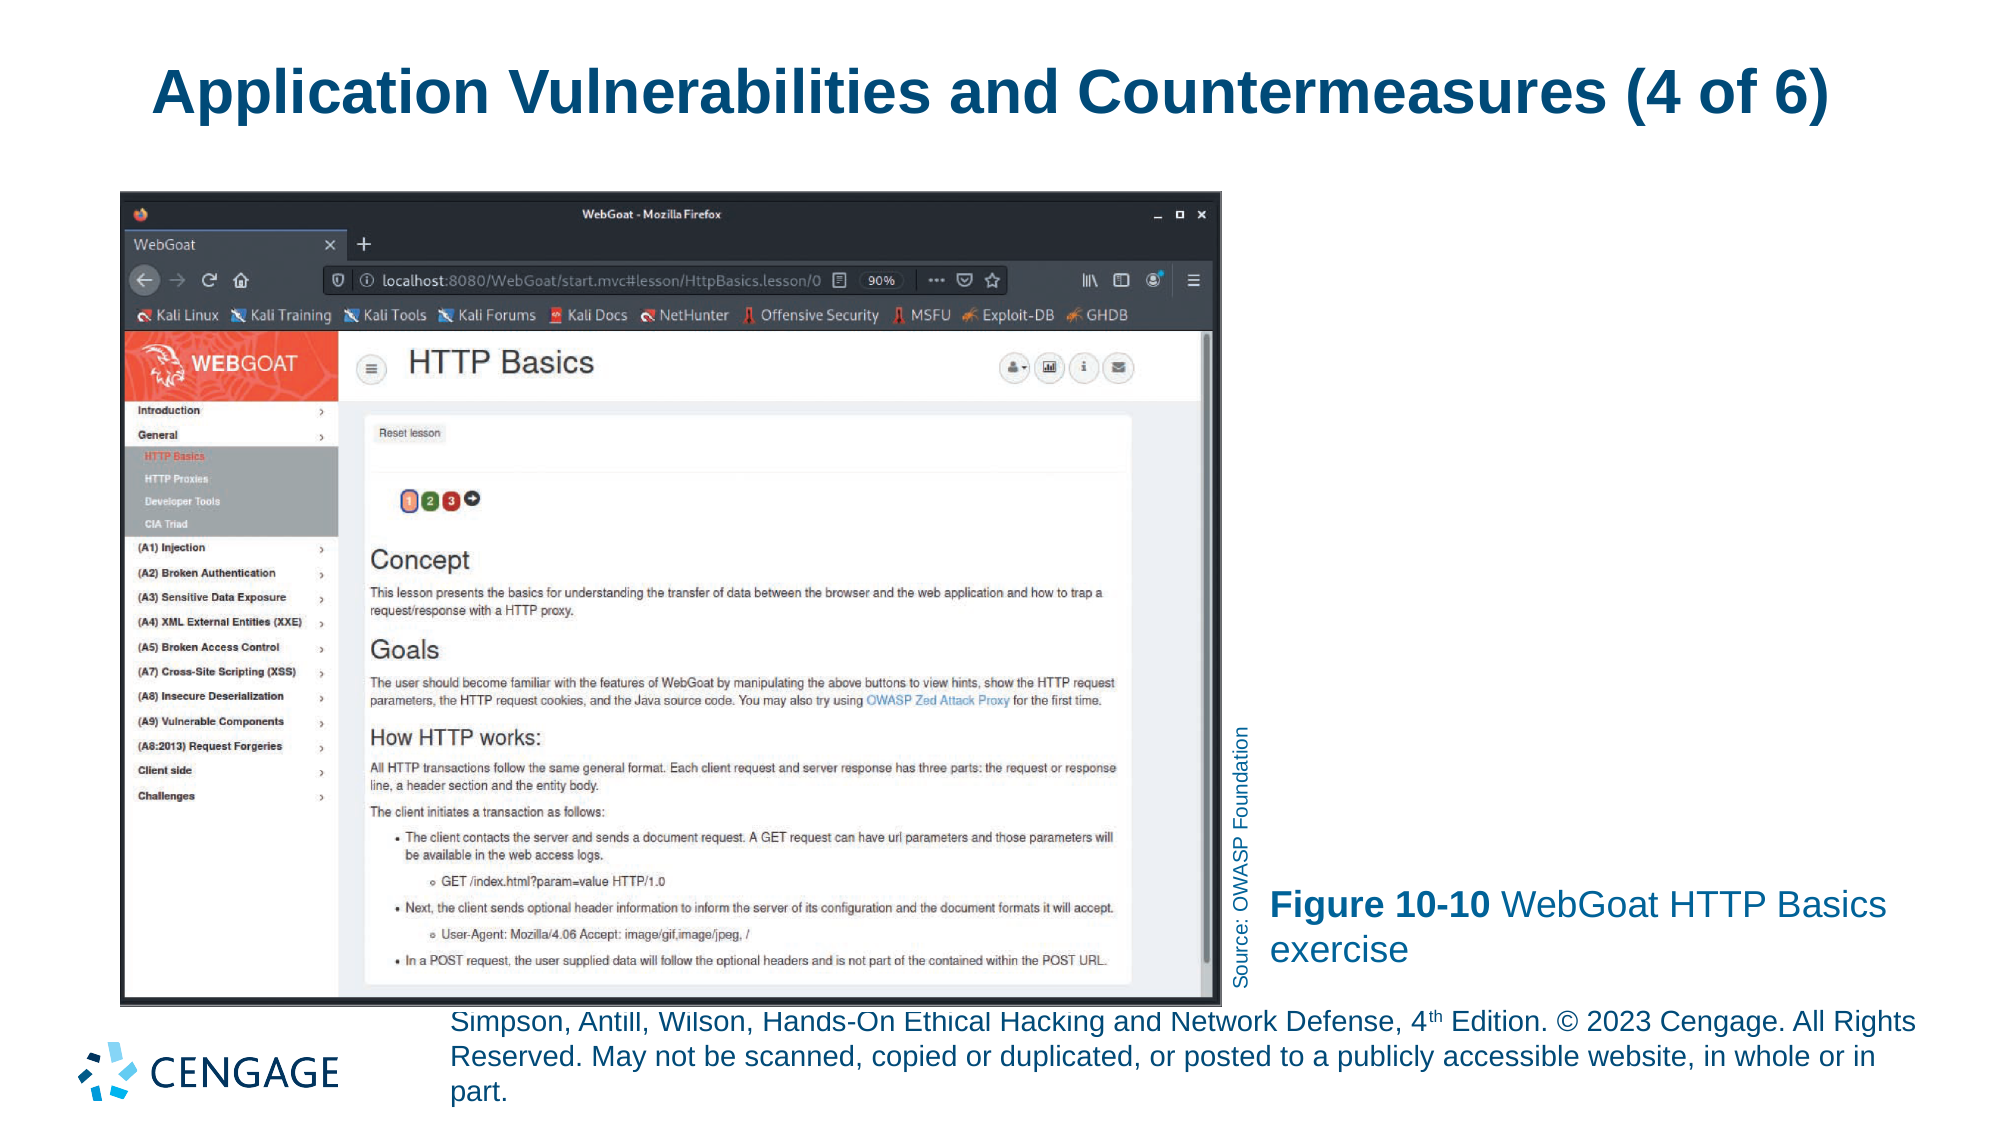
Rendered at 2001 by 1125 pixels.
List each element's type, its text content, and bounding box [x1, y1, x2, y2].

list Figure 10-10 WebGoat HTTP Basics exercise [1269, 879, 1963, 990]
picture [120, 185, 1227, 1012]
picture [78, 1042, 338, 1101]
list Source: OWASP Foundation [1227, 381, 1270, 990]
title Application Vulnerabilities and Countermeasures (4 of 6) [137, 59, 1863, 171]
